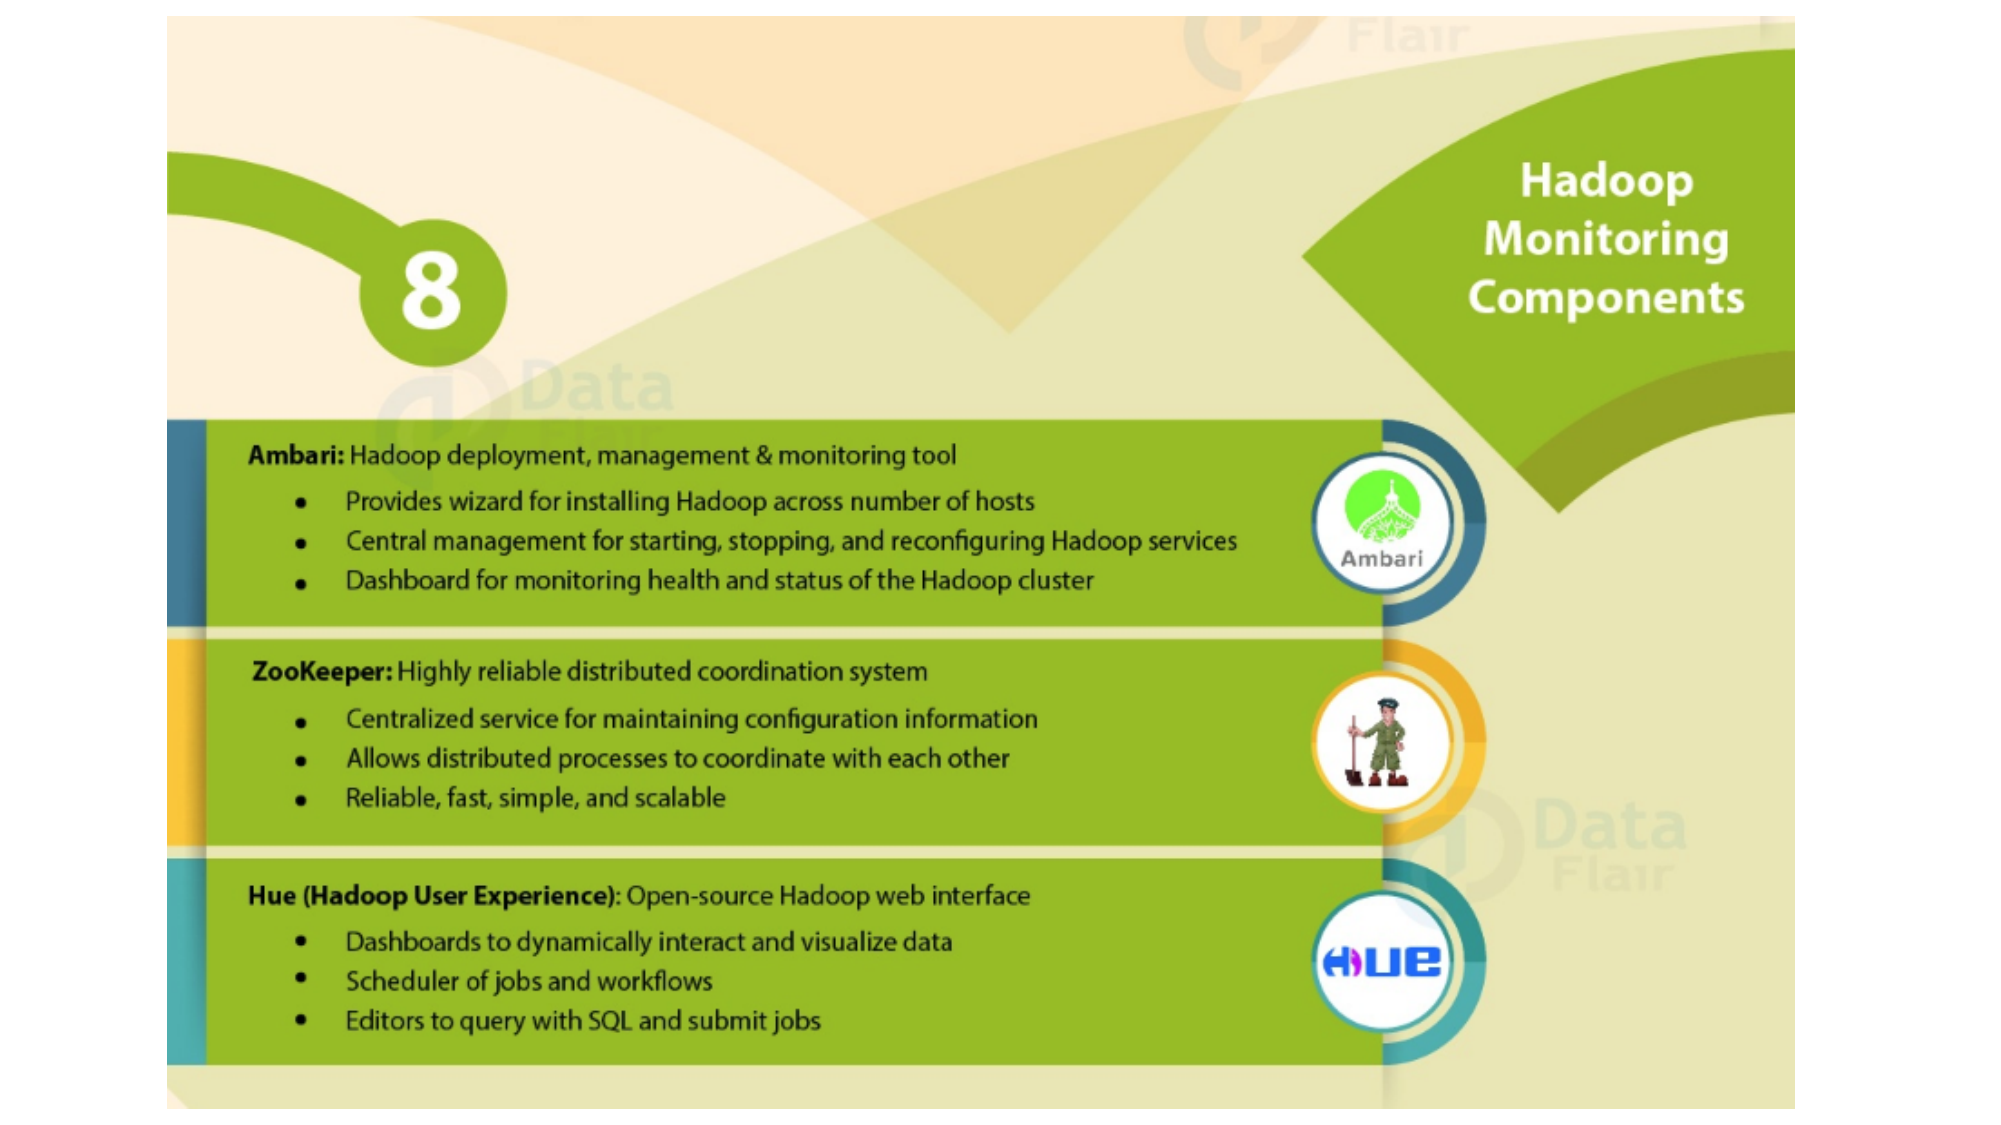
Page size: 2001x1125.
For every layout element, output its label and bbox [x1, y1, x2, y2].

picture [167, 16, 1795, 1109]
